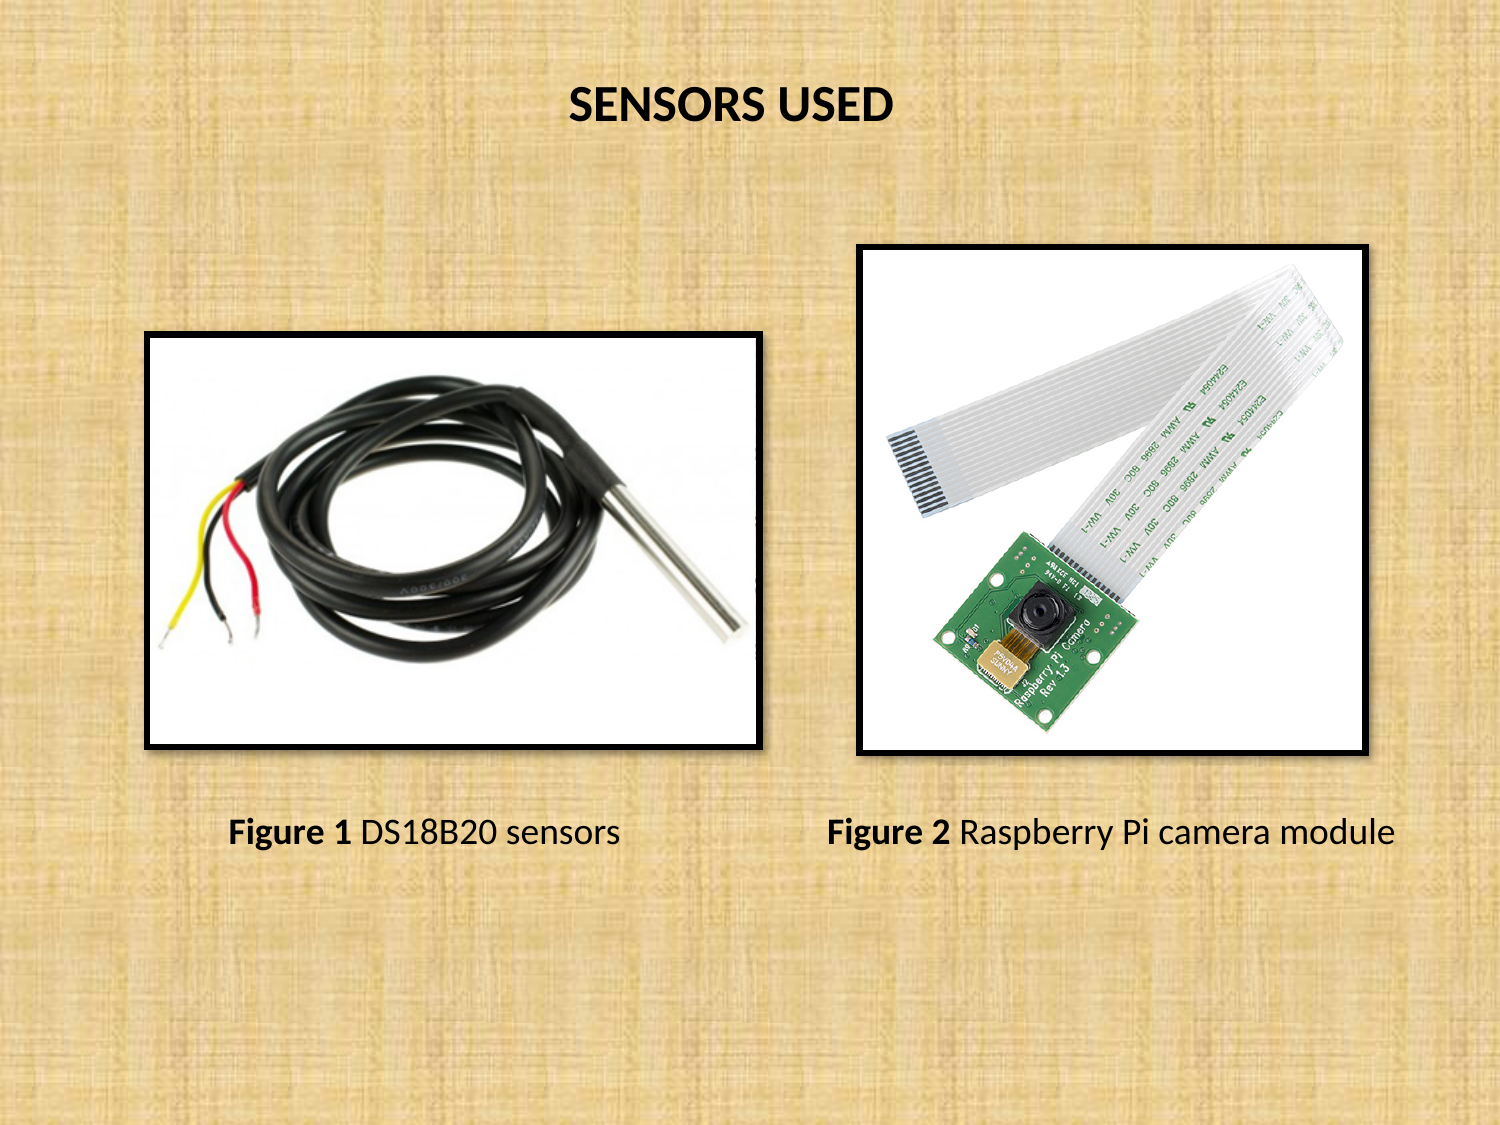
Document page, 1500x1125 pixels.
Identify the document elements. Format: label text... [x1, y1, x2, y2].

text_box SENSORS USED [349, 62, 1113, 140]
picture [0, 0, 1500, 1125]
text_box Figure 1 DS18B20 sensors [213, 799, 636, 860]
text_box Figure 2 Raspberry Pi camera module [812, 799, 1500, 860]
